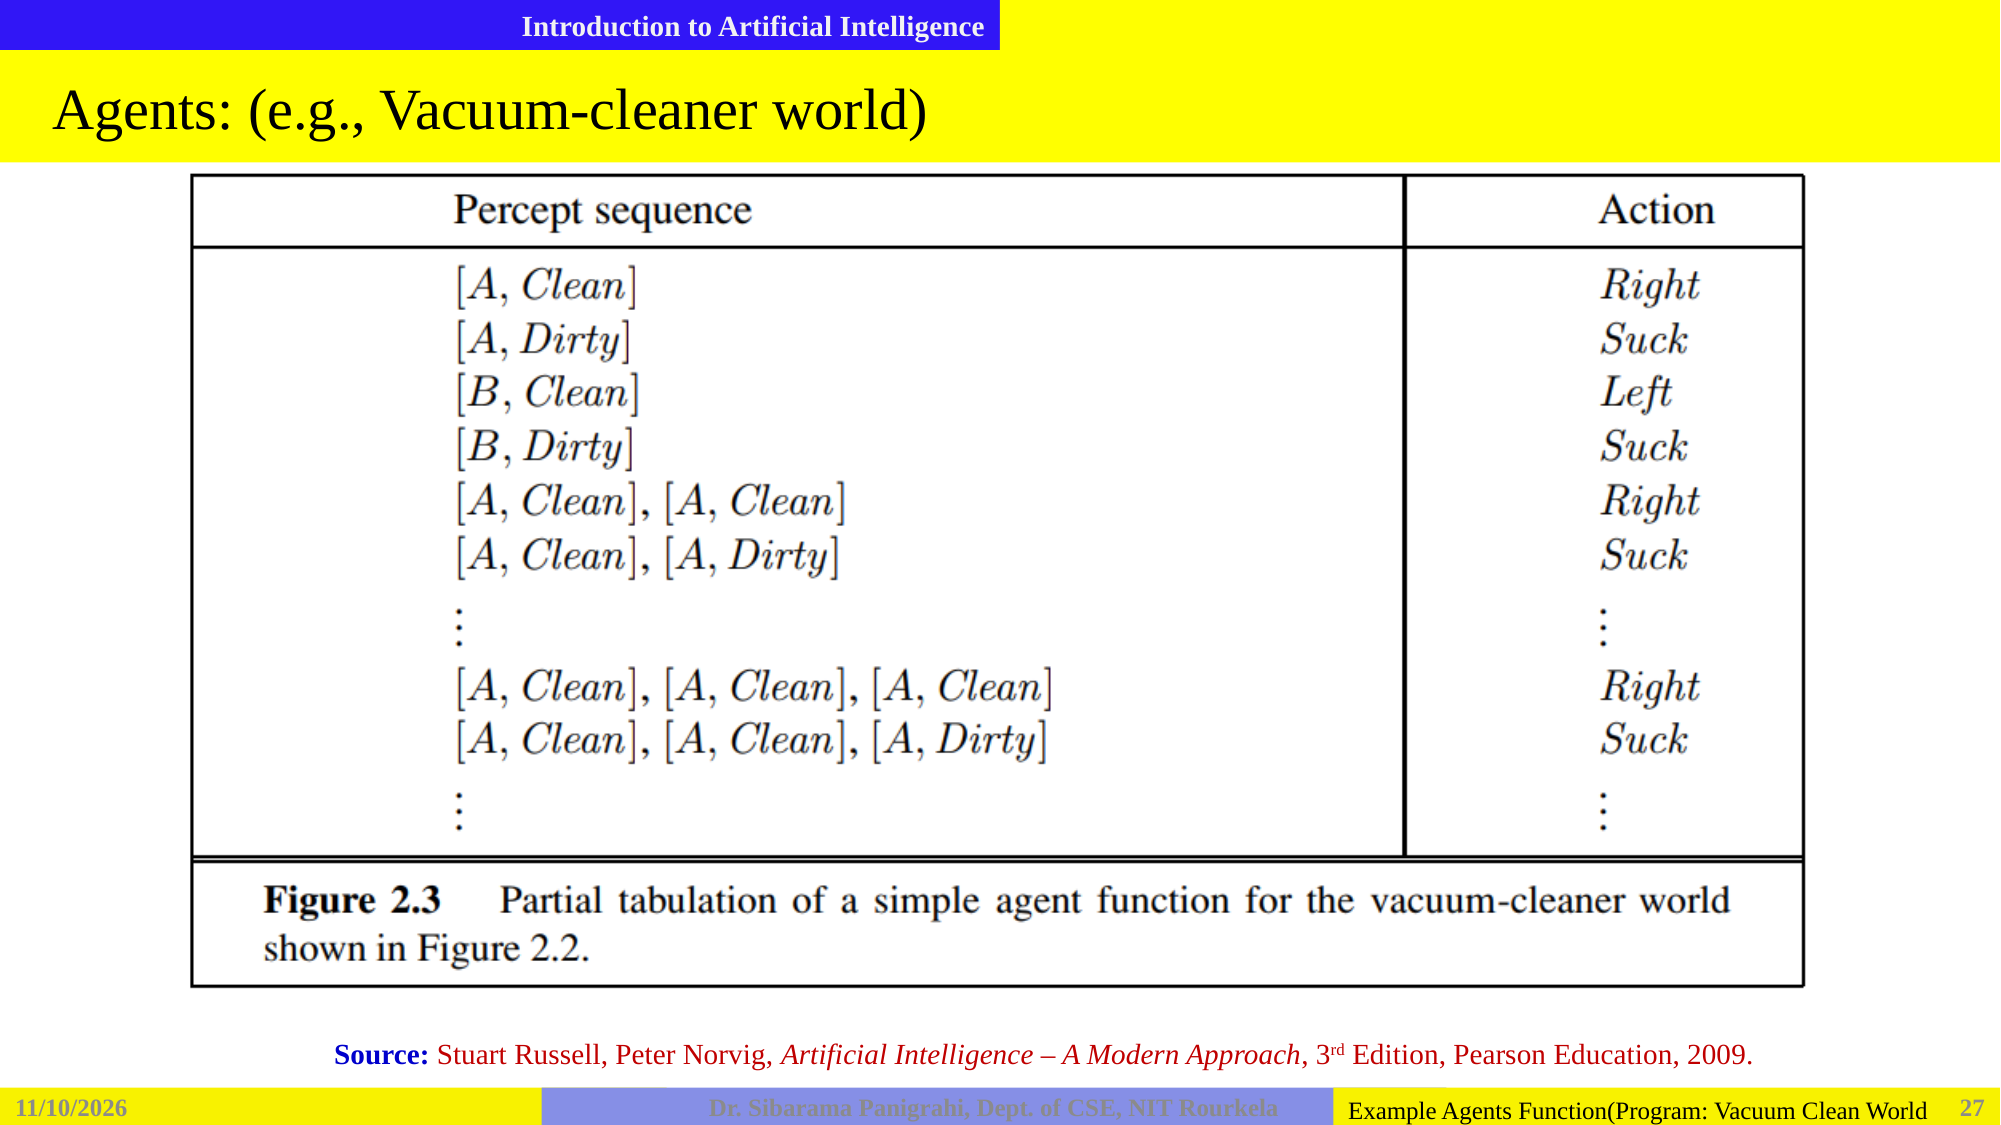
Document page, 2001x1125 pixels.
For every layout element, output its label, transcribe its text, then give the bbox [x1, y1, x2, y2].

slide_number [0, 1087, 541, 1125]
text_box Source: Stuart Russell, Peter Norvig, Artificial Intelligence – A Modern Approach, 3rd Edition, Pearson Education, 2009. [244, 1031, 1782, 1078]
title Agents: (e.g., Vacuum-cleaner world) [0, 50, 2000, 163]
text_box Example Agents Function(Program: Vacuum Clean World [1333, 1087, 1954, 1125]
picture [181, 166, 1807, 993]
slide_number 27 [1954, 1087, 2000, 1125]
footer Dr. Sibarama Panigrahi, Dept. of CSE, NIT Rourkela [541, 1087, 1333, 1125]
